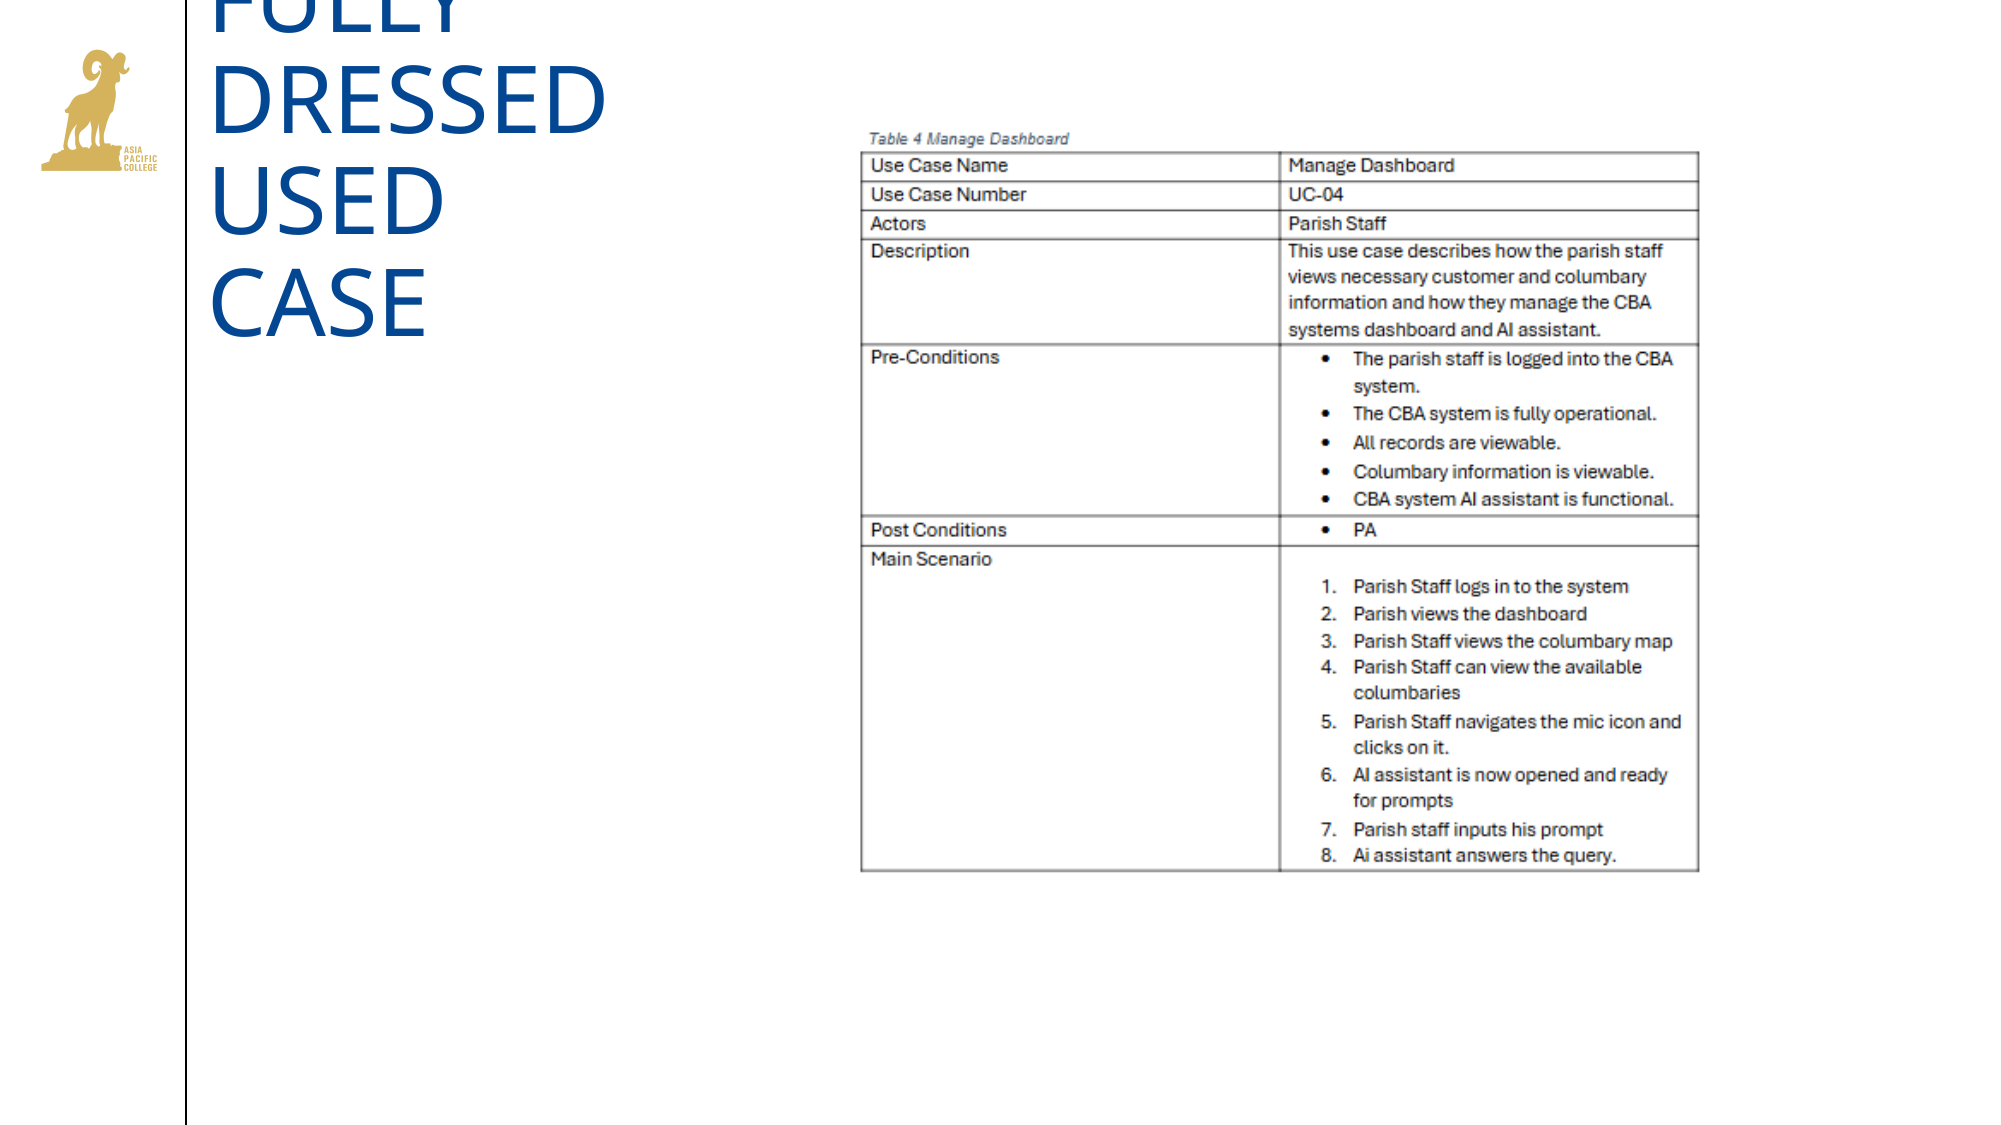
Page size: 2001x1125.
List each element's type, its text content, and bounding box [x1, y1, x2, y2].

title Fully dressed used case [207, 199, 645, 364]
picture [32, 43, 166, 177]
picture [842, 126, 1710, 881]
